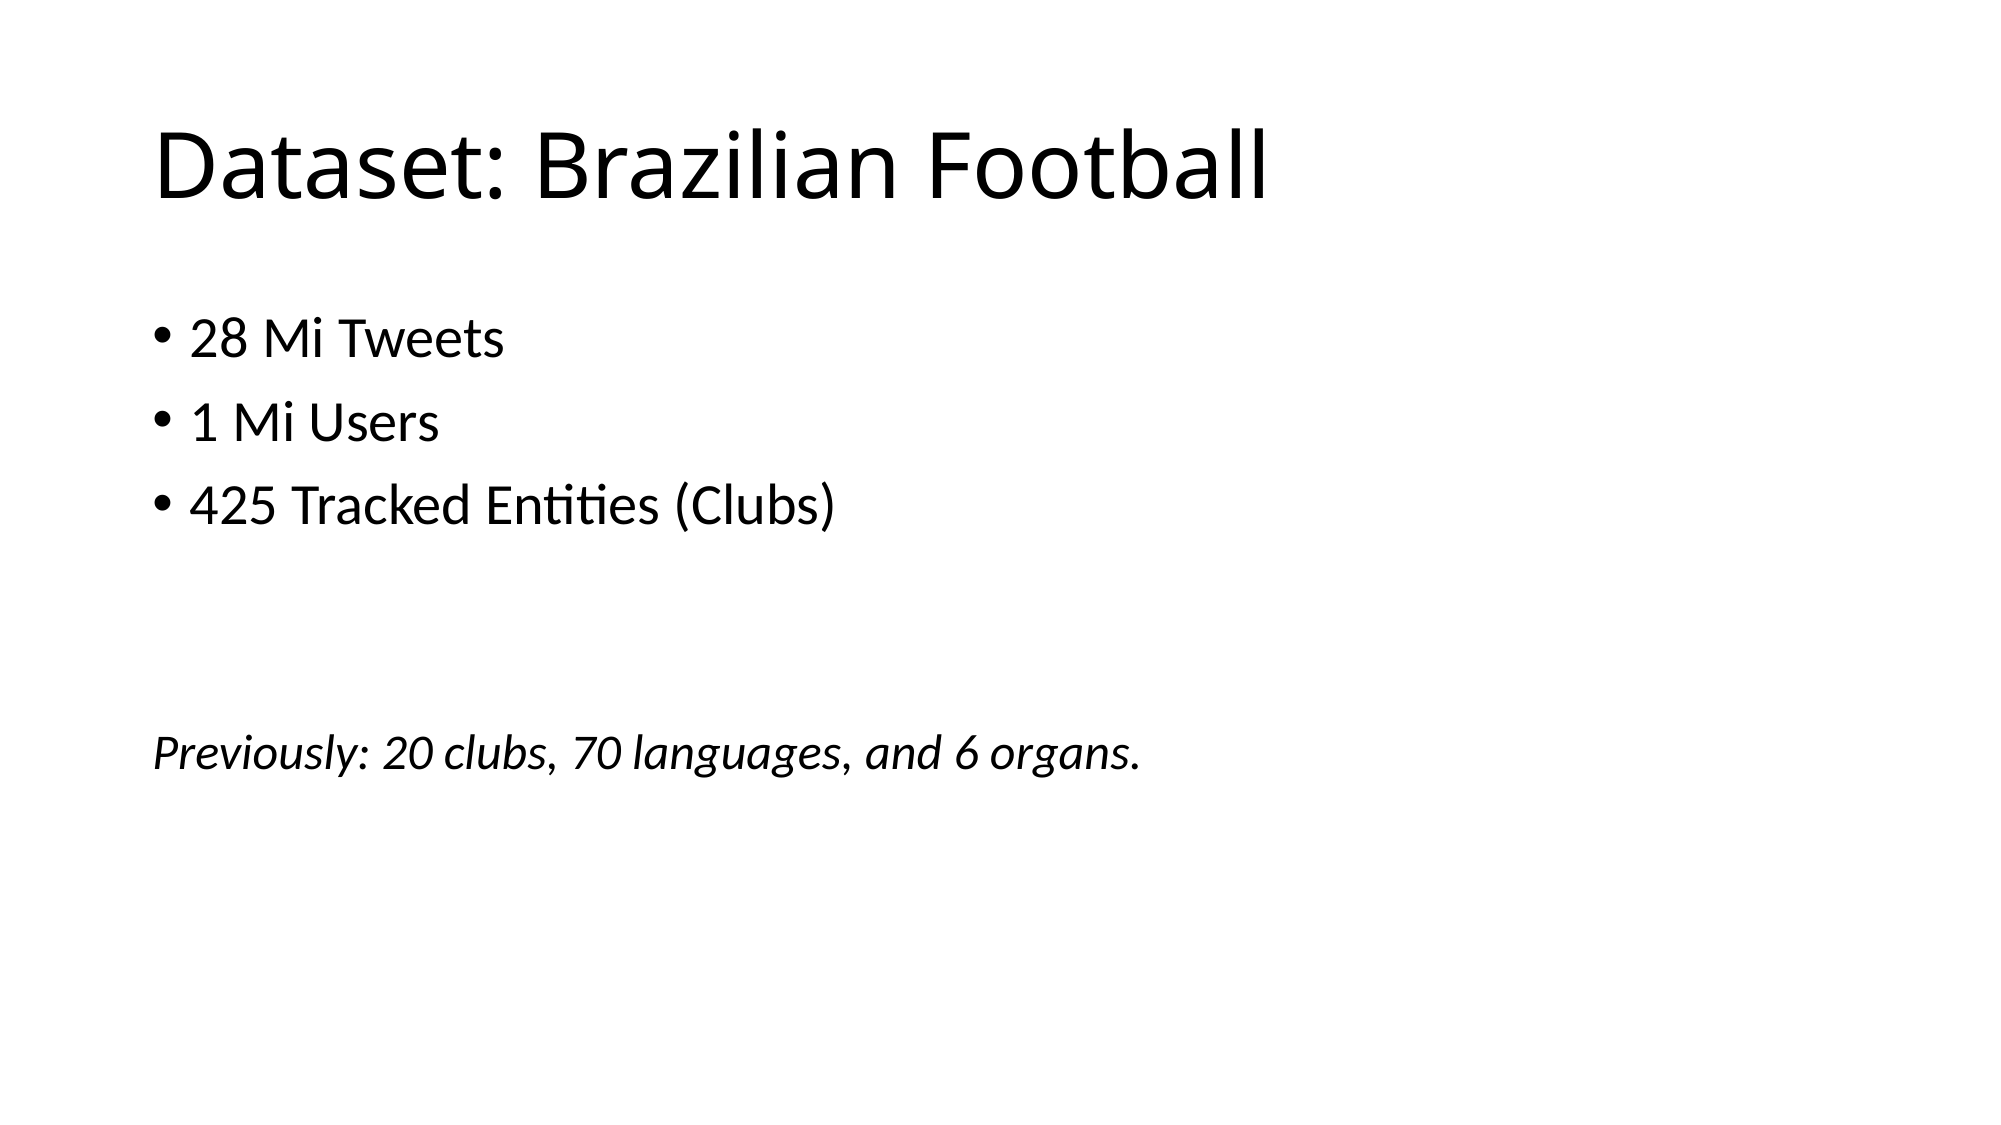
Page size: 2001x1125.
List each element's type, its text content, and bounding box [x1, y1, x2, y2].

title Dataset: Brazilian Football [137, 59, 1863, 278]
list 28 Mi Tweets 1 Mi Users 425 Tracked Entities (Clubs) Previously: 20 clubs, 70 languages, and 6 organs. [137, 299, 1863, 1014]
